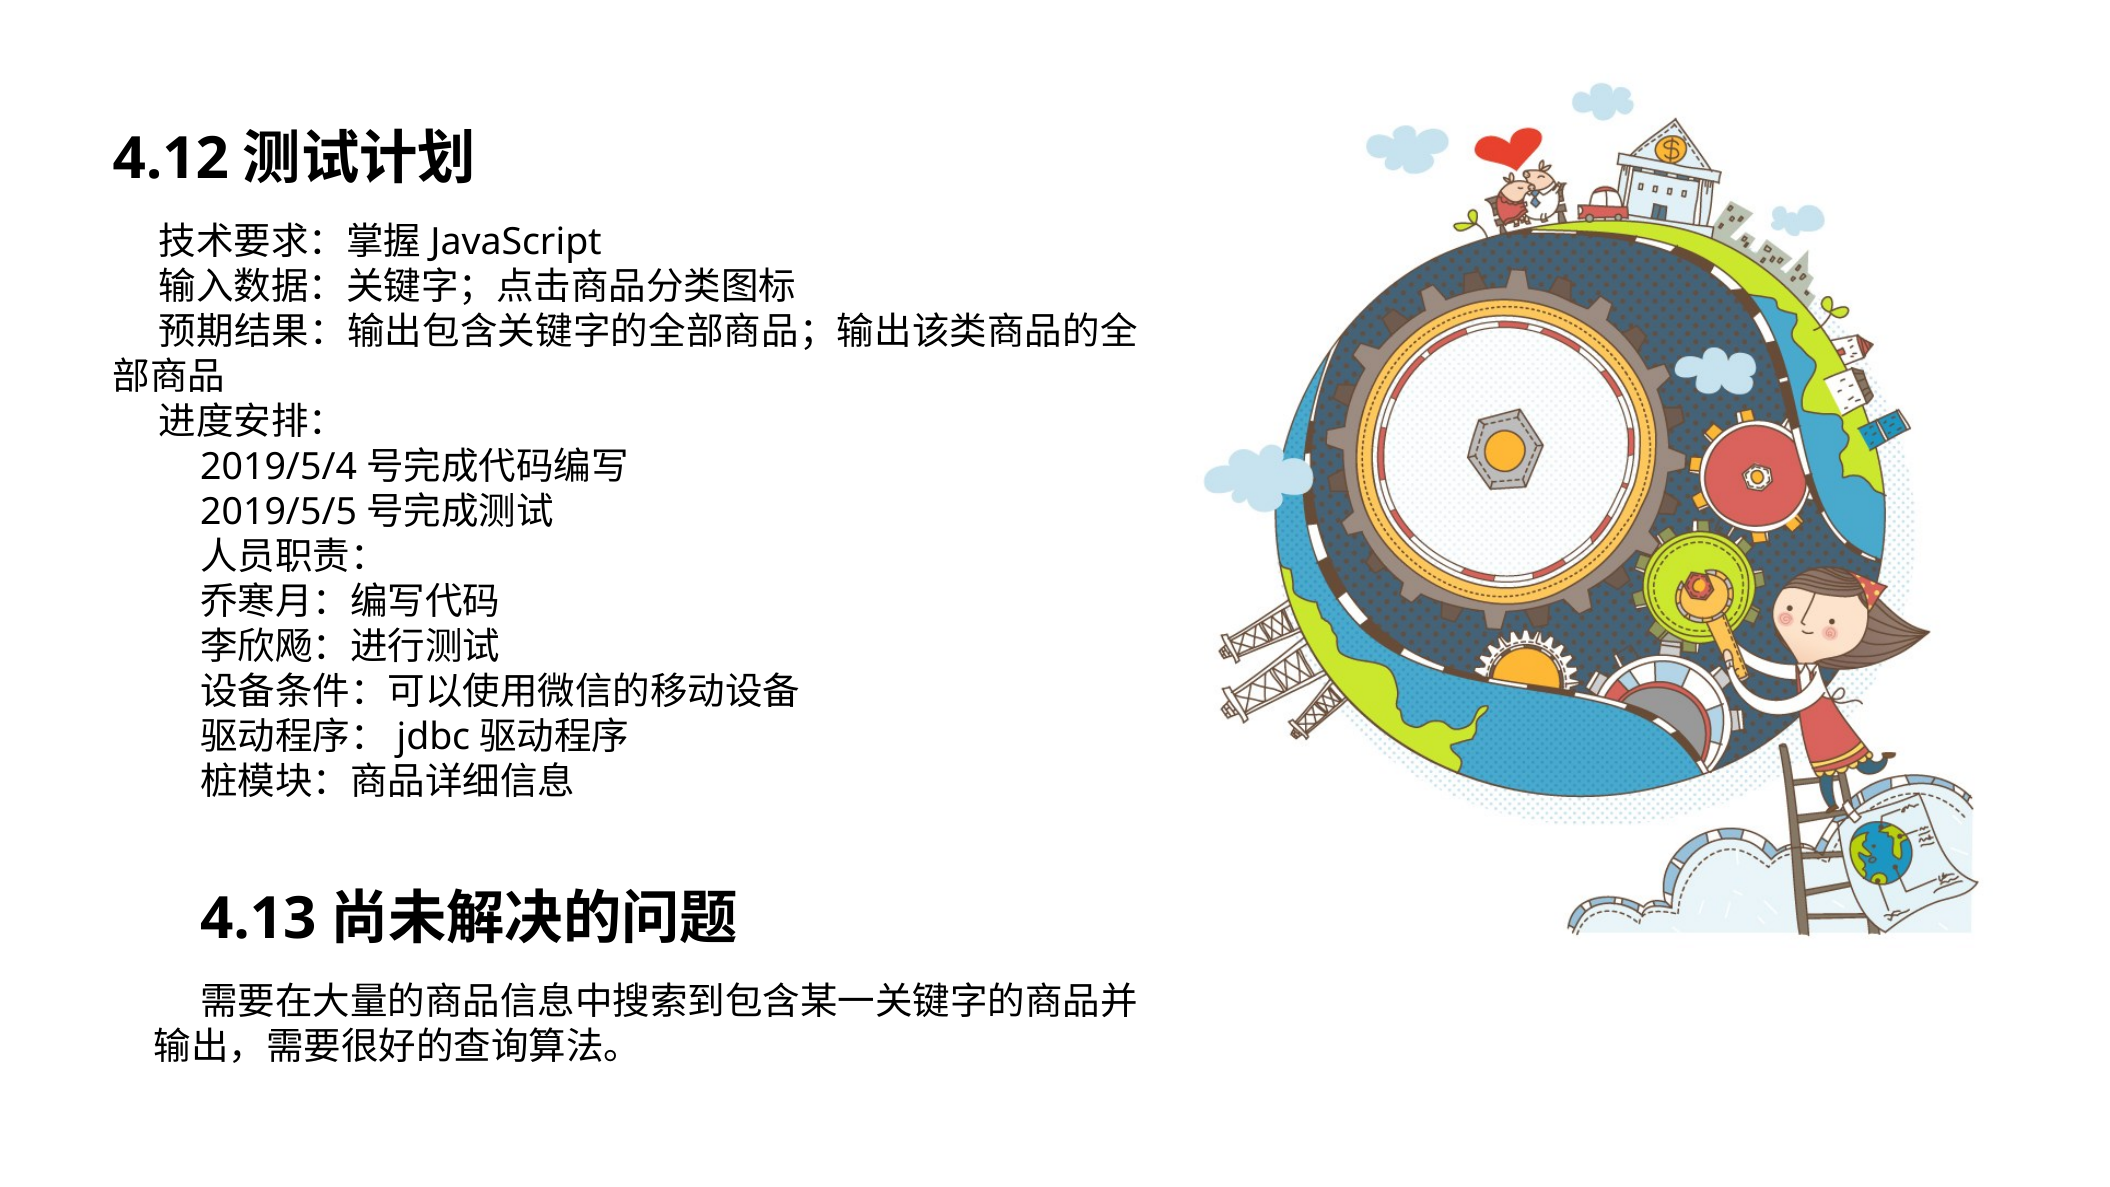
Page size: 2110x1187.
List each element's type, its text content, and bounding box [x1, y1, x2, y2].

text_box 4.12测试计划 技术要求：掌握JavaScript 输入数据：关键字；点击商品分类图标 预期结果：输出包含关键字的全部商品；输出该类商品的全部商品 进度安排： 2019/5/4号完成代码编写 2019/5/5号完成测试 人员职责： 乔寒月：编写代码 李欣飏：进行测试 设备条件：可以使用微信的移动设备 驱动程序：jdbc驱动程序 桩模块：商品详细信息 4.13尚未解决的问题 需要在大量的商品信息中搜索到包含某一关键字的商品并输出，需要很好的查询算法。 [97, 61, 1153, 1075]
picture [1152, 73, 2027, 948]
